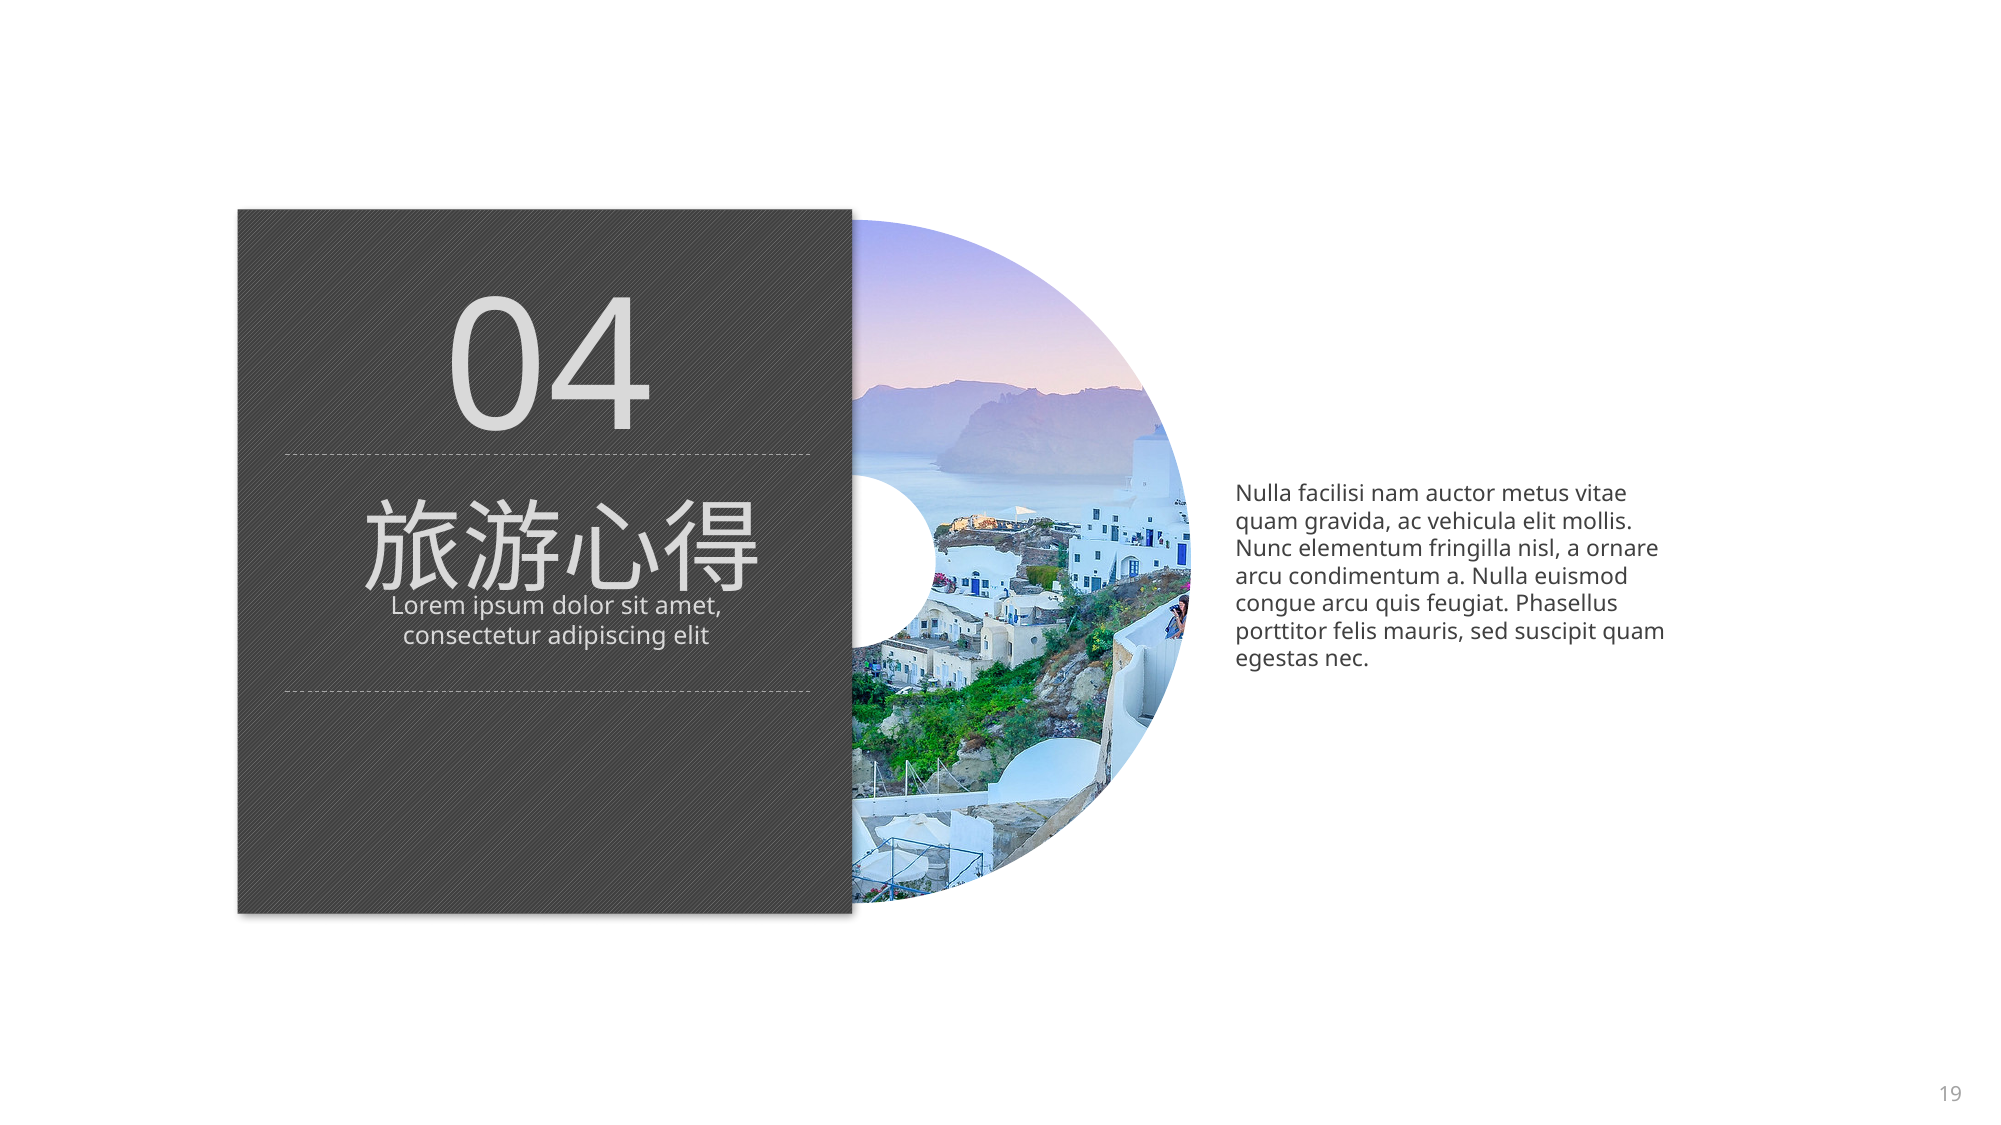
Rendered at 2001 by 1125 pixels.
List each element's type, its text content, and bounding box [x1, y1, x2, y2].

text_box 04 [318, 288, 507, 425]
text_box Lorem ipsum dolor sit amet, consectetur adipiscing elit [304, 582, 507, 658]
text_box 旅游心得 [332, 474, 507, 612]
slide_number 19 [1900, 1066, 2000, 1123]
text_box Nulla facilisi nam auctor metus vitae quam gravida, ac vehicula elit mollis. Nunc elementum fringilla nisl, a ornare arcu condimentum a. Nulla euismod congue arcu quis feugiat. Phasellus porttitor felis mauris, sed suscipit quam egestas nec. [1220, 471, 1702, 679]
text_box [236, 208, 853, 915]
picture [507, 219, 1191, 904]
